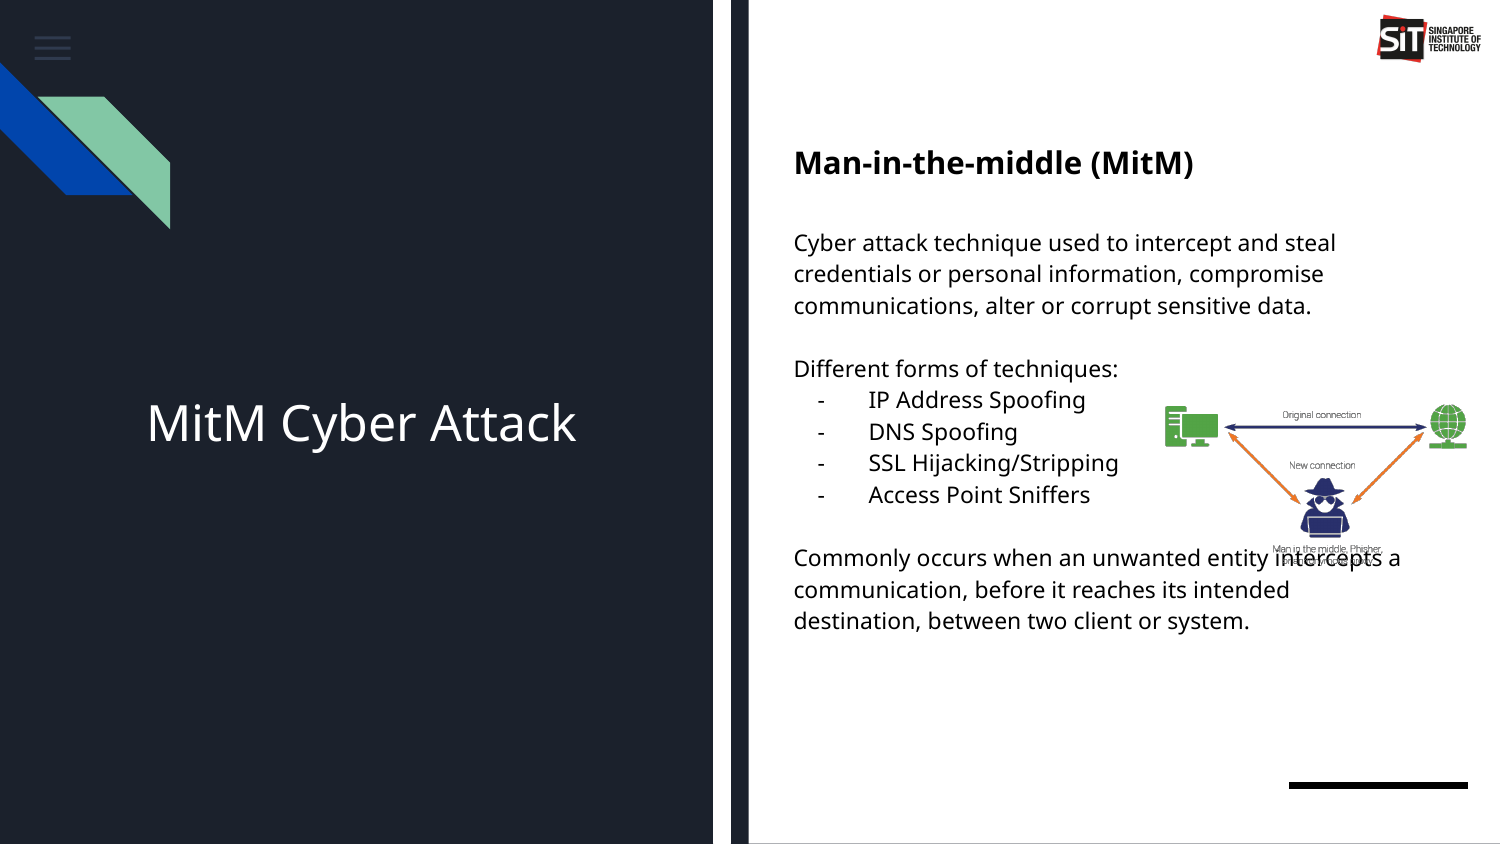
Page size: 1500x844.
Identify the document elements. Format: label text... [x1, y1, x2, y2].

text_box [713, 0, 731, 844]
picture [1360, 0, 1500, 79]
picture [1128, 373, 1500, 587]
text_box [1288, 780, 1469, 790]
list Man-in-the-middle (MitM) Cyber attack technique used to intercept and steal credentials or personal information, compromise communications, alter or corrupt sensitive data. Different forms of techniques: IP Address Spoofing DNS Spoofing SSL Hijacking/Stripping Access Point Sniffers Commonly occurs when an unwanted entity intercepts a communication, before it reaches its intended destination, between two client or system. [778, 123, 1443, 721]
title MitM Cyber Attack [30, 284, 694, 560]
